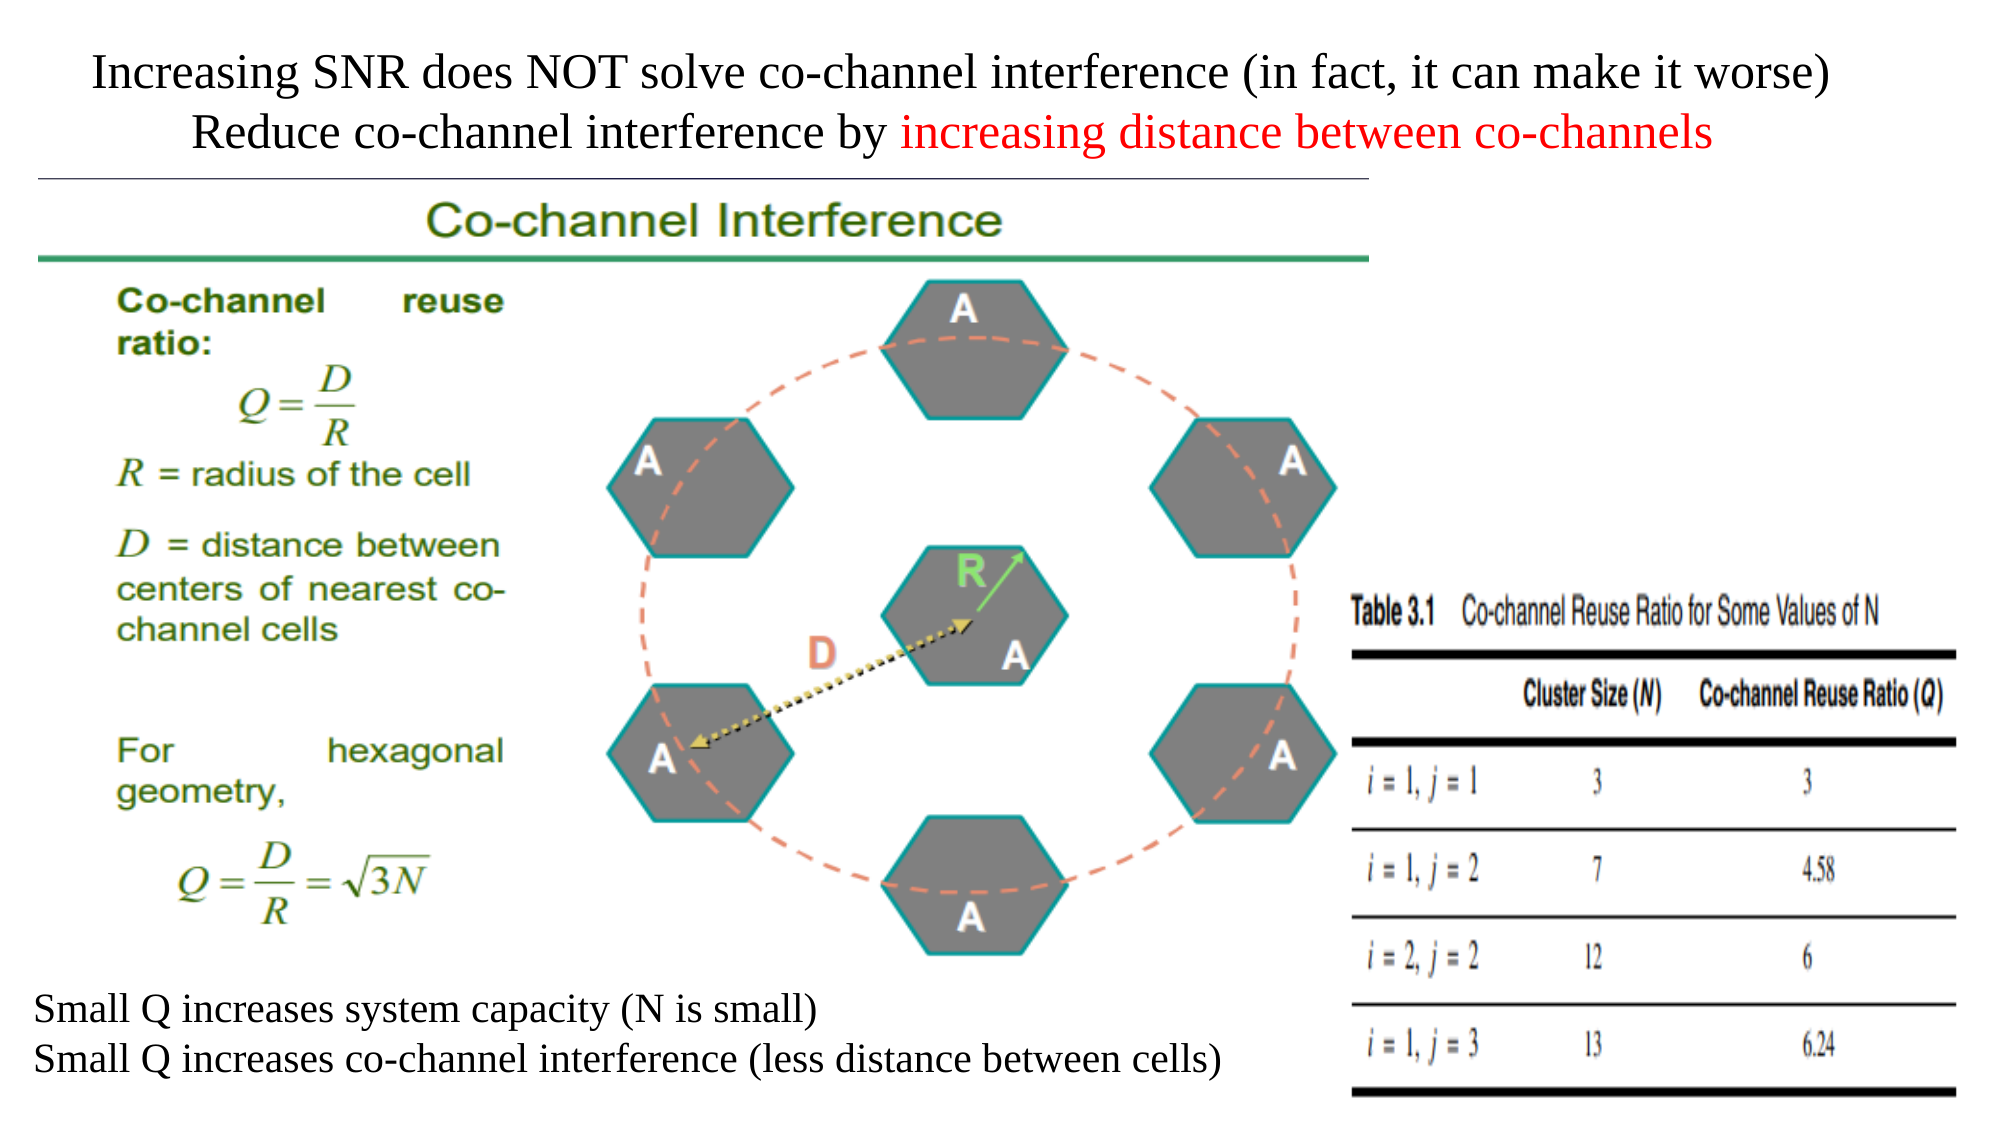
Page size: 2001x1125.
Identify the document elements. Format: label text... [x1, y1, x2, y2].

text_box Small Q increases system capacity (N is small) Small Q increases co-channel interference (less distance between cells) [18, 973, 1274, 1089]
text_box Increasing SNR does NOT solve co-channel interference (in fact, it can make it worse) Reduce co-channel interference by increasing distance between co-channels [76, 30, 1961, 166]
picture [38, 178, 1962, 1104]
